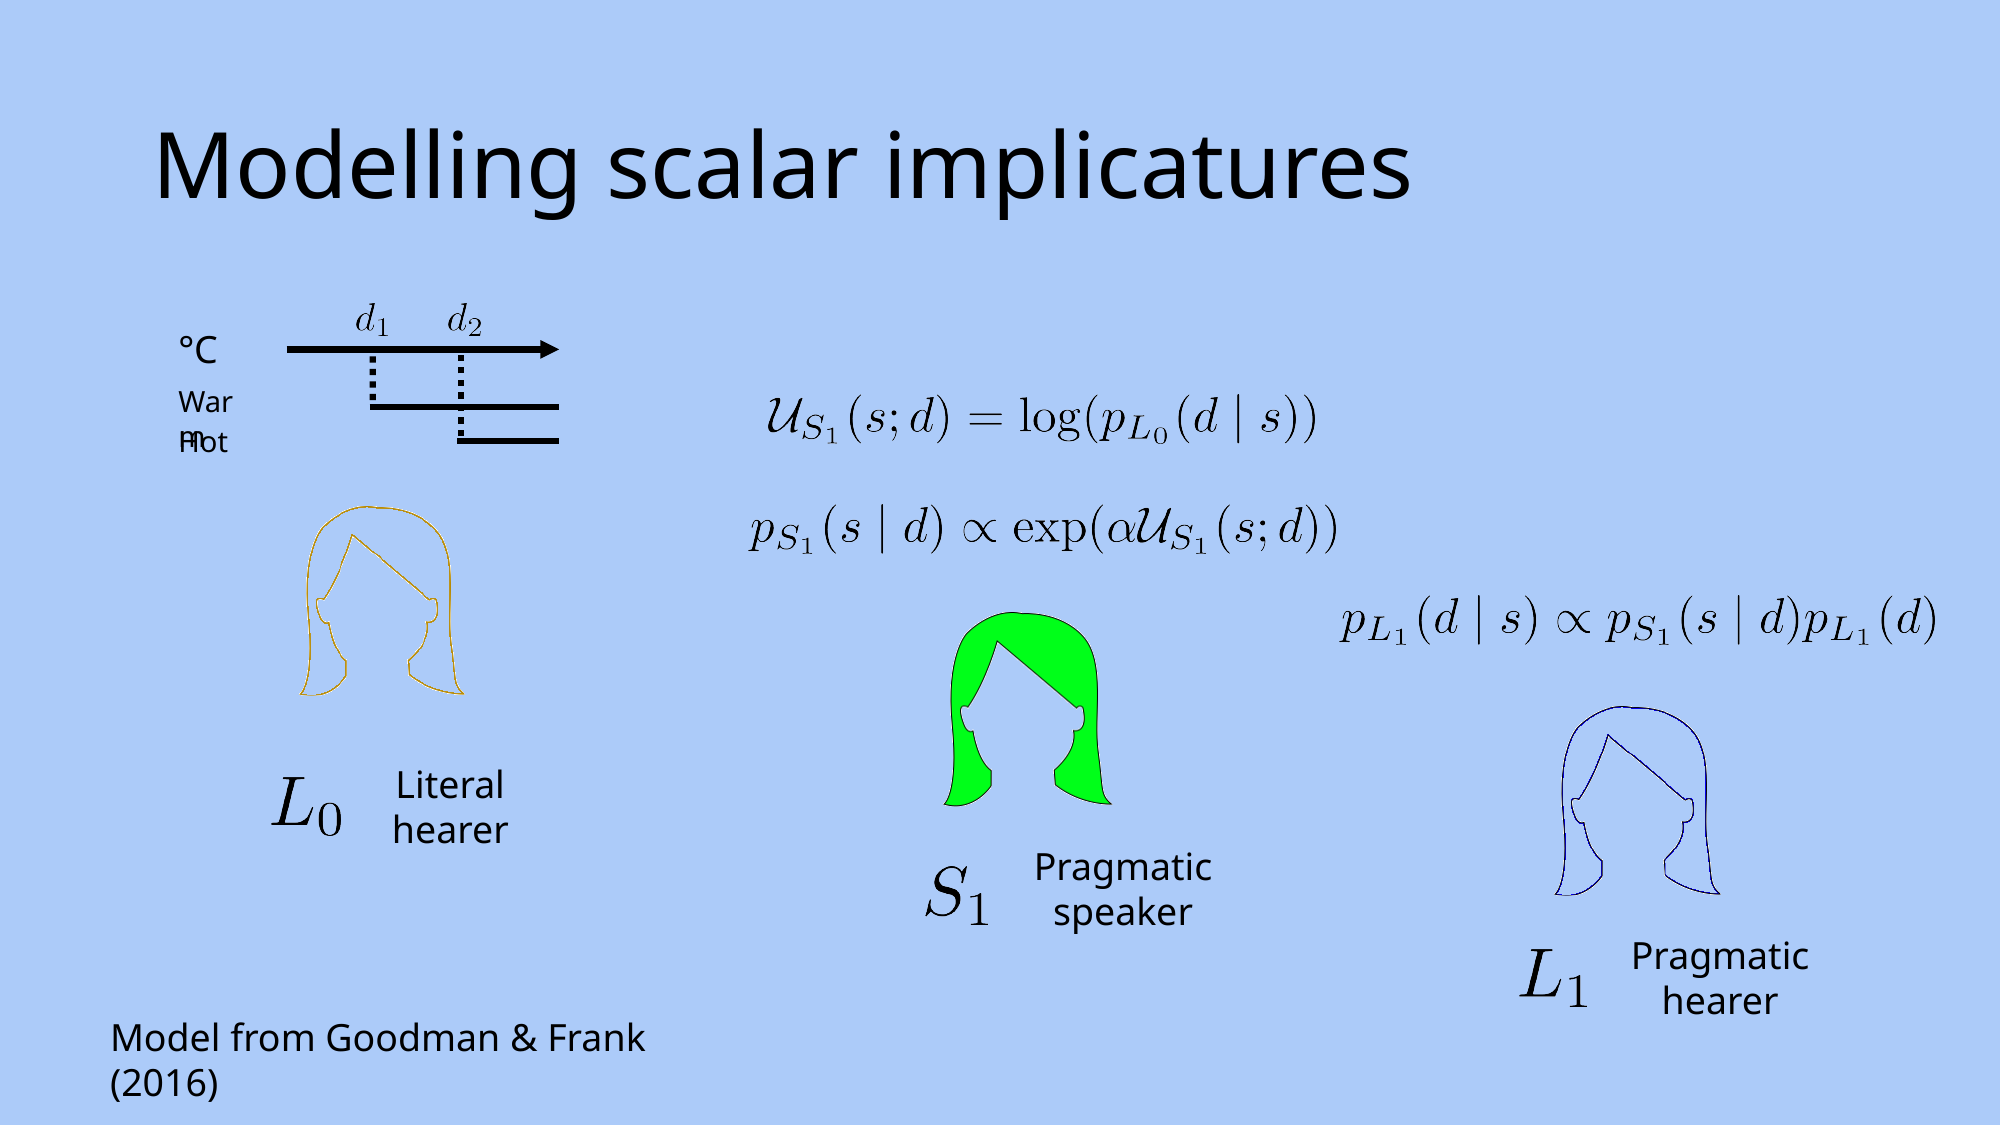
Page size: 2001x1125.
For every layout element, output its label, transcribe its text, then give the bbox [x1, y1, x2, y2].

text_box Model from Goodman & Frank (2016) [95, 1006, 749, 1111]
picture [448, 303, 481, 336]
text_box °C [163, 319, 247, 376]
title Modelling scalar implicatures [137, 59, 1863, 278]
picture [943, 612, 1113, 807]
picture [748, 504, 1336, 554]
picture [768, 394, 1316, 444]
text_box Pragmatic hearer [1593, 925, 1847, 1030]
picture [356, 303, 388, 336]
text_box Pragmatic speaker [984, 835, 1262, 941]
picture [925, 866, 988, 925]
text_box Warm [163, 376, 272, 415]
text_box Hot [163, 415, 272, 466]
picture [299, 506, 465, 696]
picture [1519, 949, 1587, 1007]
picture [1554, 706, 1721, 896]
text_box Literal hearer [323, 753, 578, 859]
picture [271, 777, 341, 836]
picture [1339, 595, 1935, 645]
